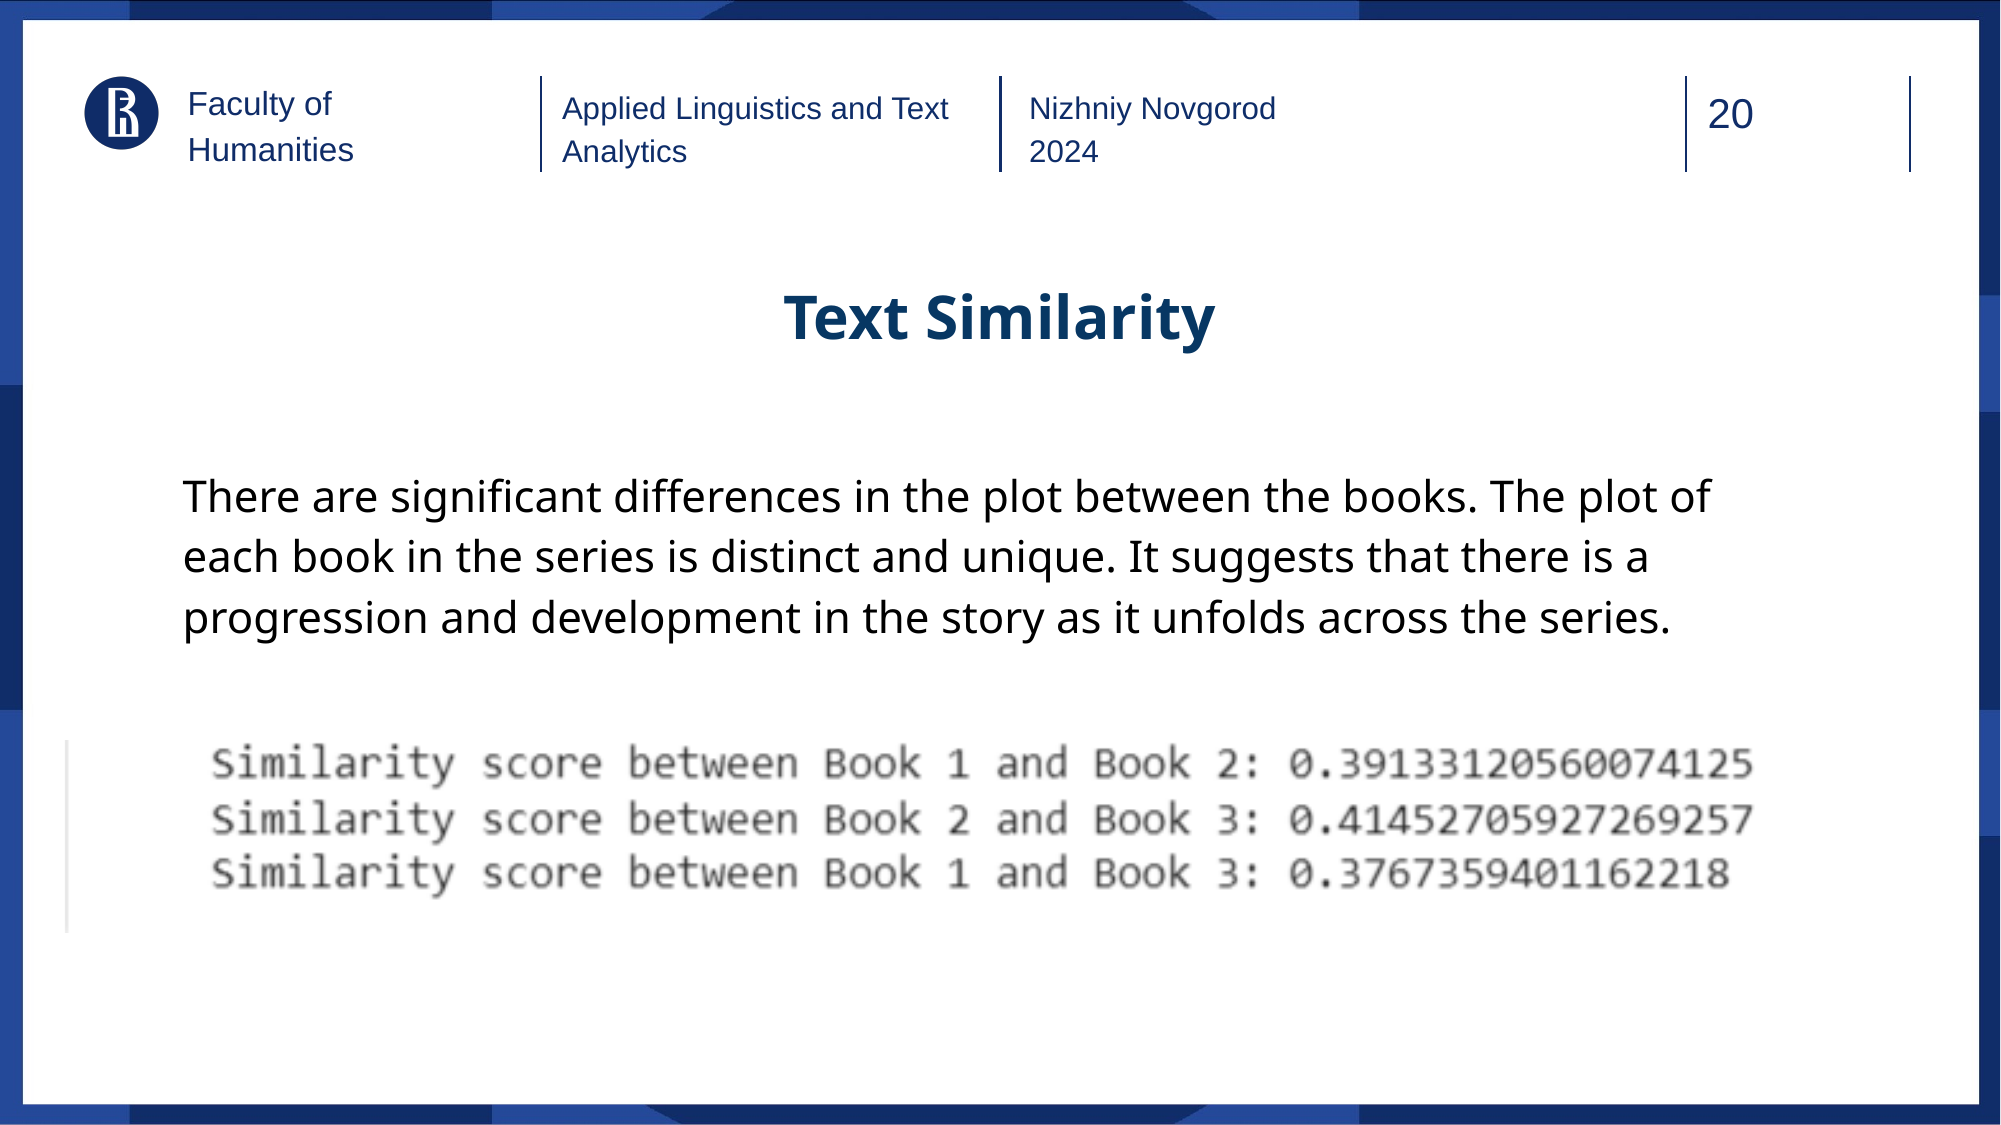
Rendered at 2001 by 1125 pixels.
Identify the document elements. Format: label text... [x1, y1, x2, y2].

list Faculty of Humanities [187, 76, 500, 170]
picture [0, 0, 2001, 1125]
list Nizhniy Novgorod 2024 [1029, 82, 1369, 163]
list Text Similarity [631, 238, 1369, 389]
list Applied Linguistics and Text Analytics [562, 82, 978, 163]
text_box There are significant differences in the plot between the books. The plot of each book in the series is distinct and unique. It suggests that there is a progression and development in the story as it unfolds across the series. [167, 445, 1833, 657]
